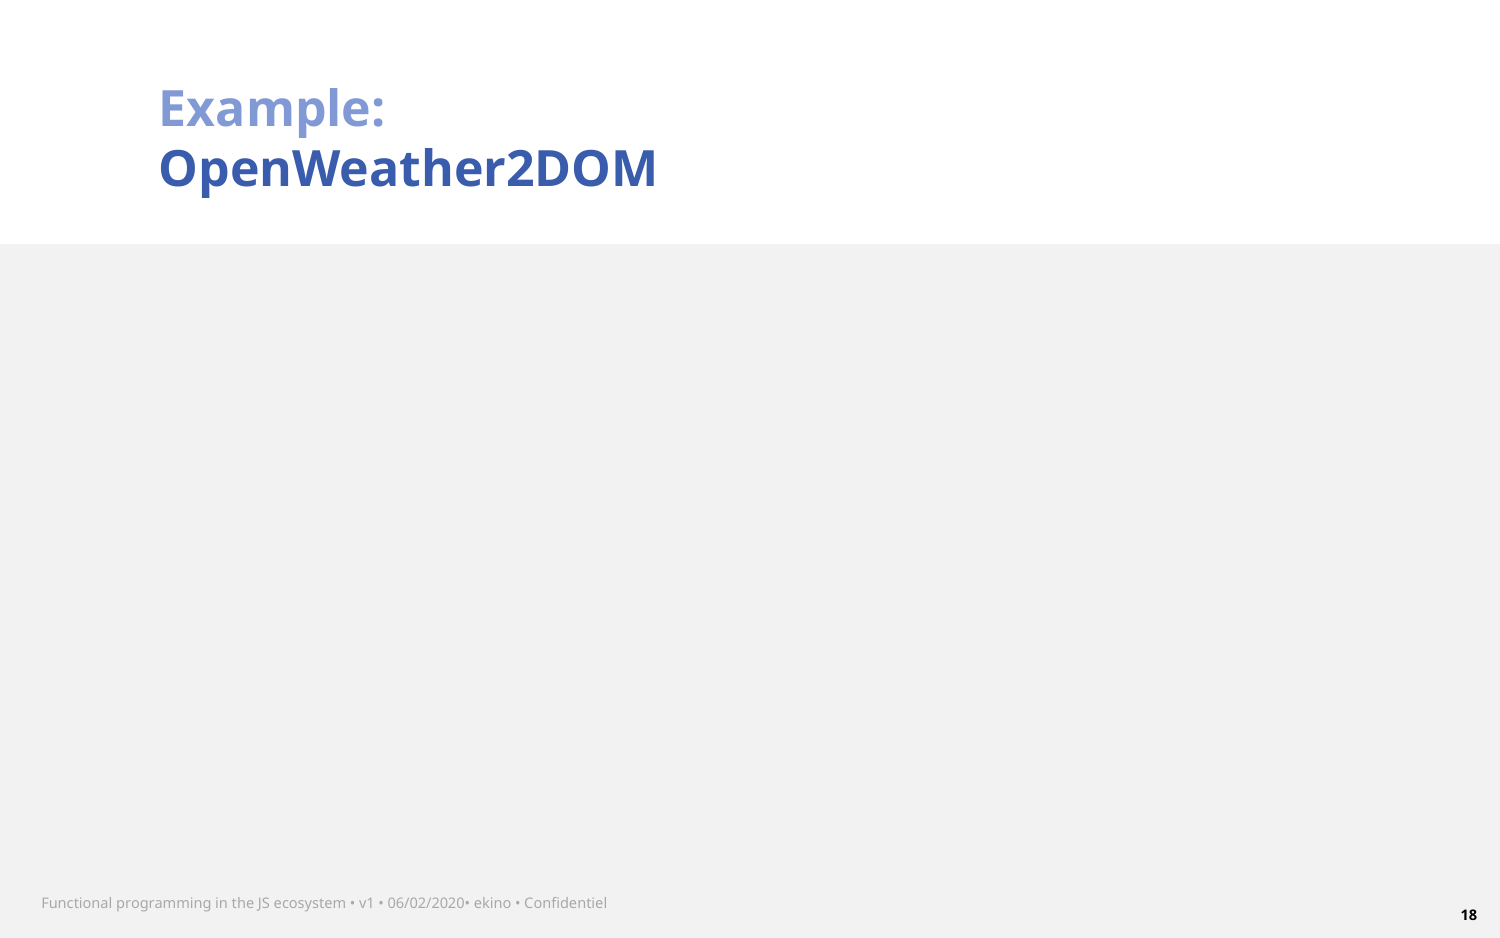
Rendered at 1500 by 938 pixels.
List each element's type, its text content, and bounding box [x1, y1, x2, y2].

slide_number 18 [1460, 894, 1500, 937]
footer Functional programming in the JS ecosystem • v1 • 06/02/2020• ekino • Confidentiel [41, 893, 809, 918]
title Example: OpenWeather2DOM [158, 76, 1342, 231]
